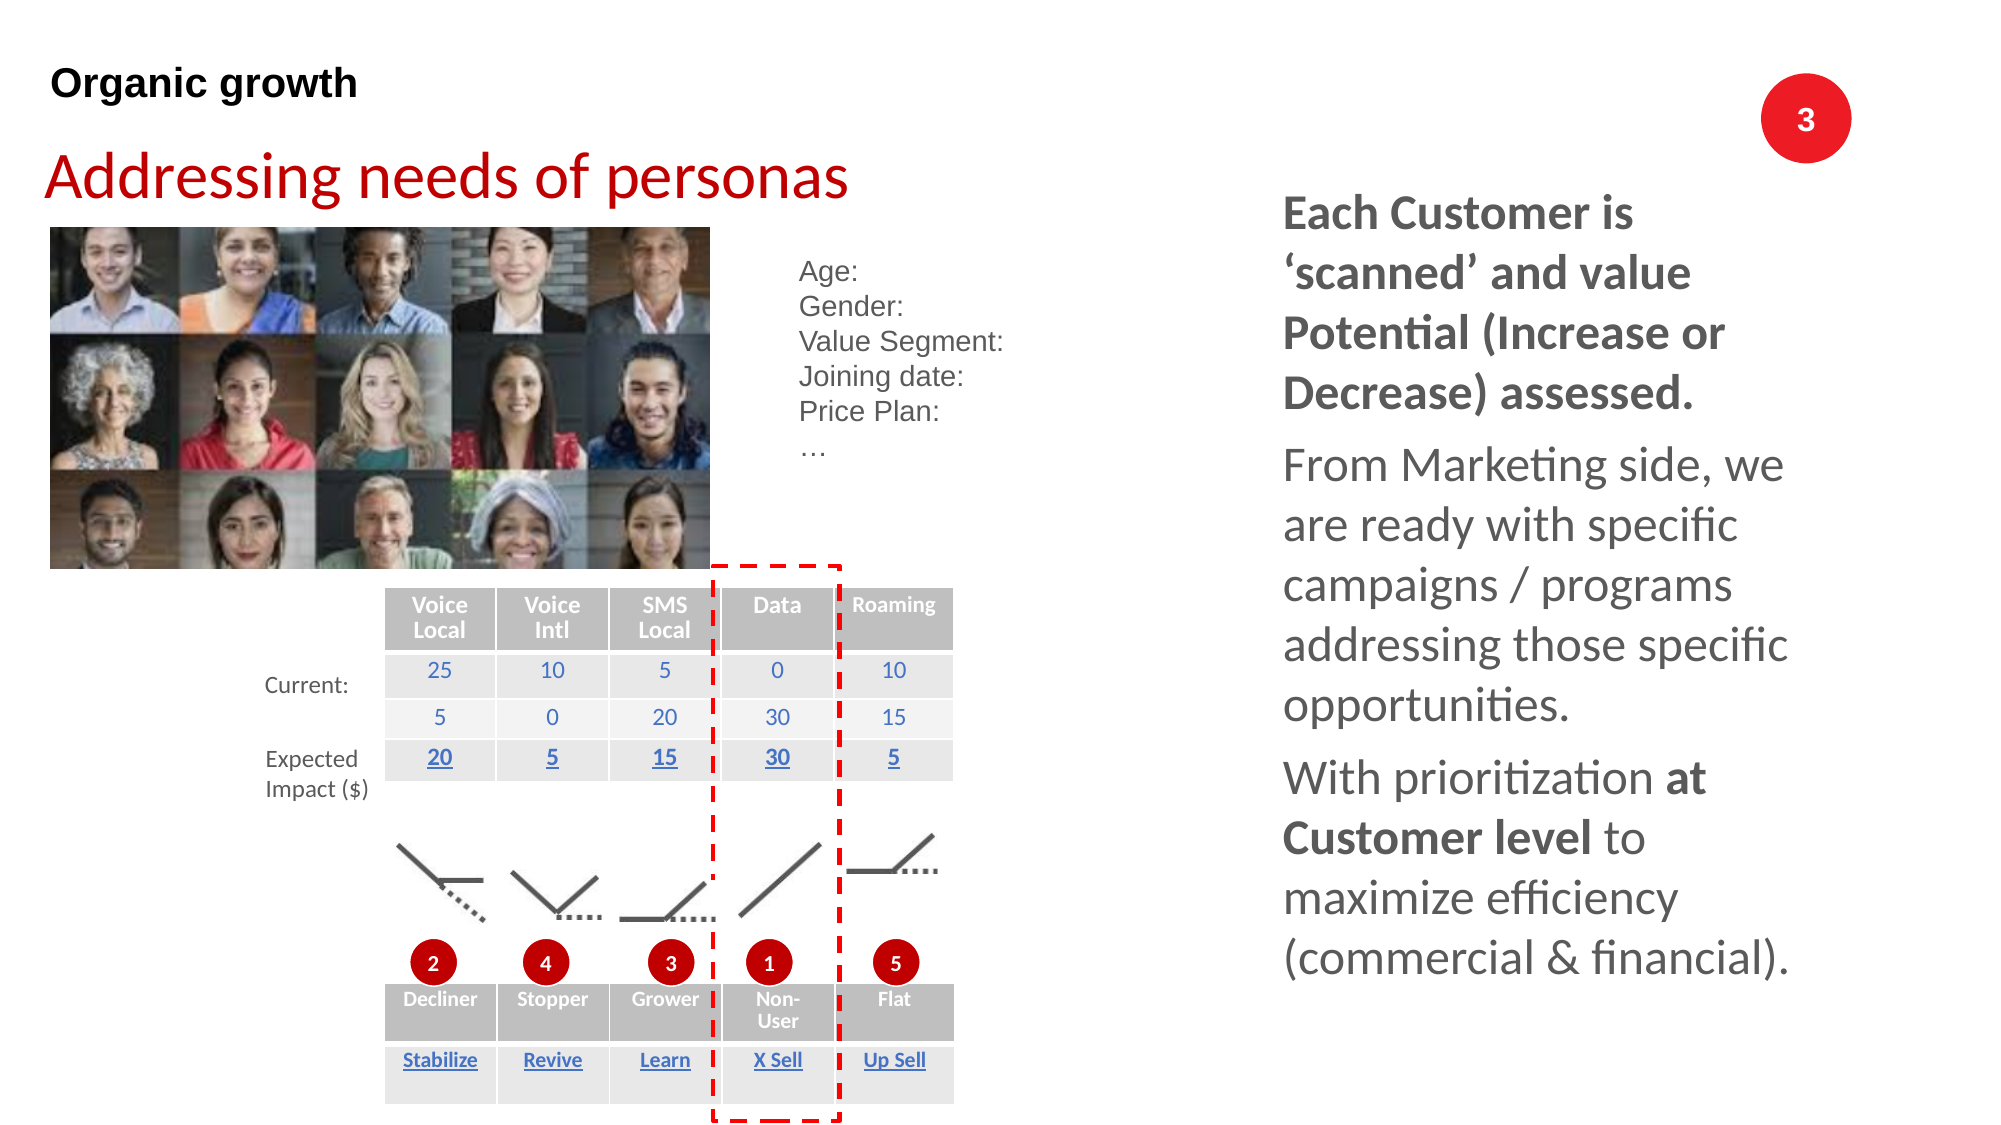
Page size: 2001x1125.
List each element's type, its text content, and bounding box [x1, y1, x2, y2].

picture [509, 869, 602, 920]
table_header Stopper [498, 984, 609, 1041]
text_box 3 [647, 938, 696, 987]
table_cell Revive [498, 1047, 609, 1104]
table_cell 20 [610, 700, 712, 738]
table_header Roaming [840, 588, 953, 650]
text_box [712, 565, 840, 1121]
picture [619, 880, 716, 922]
table_header Voice Intl [497, 588, 608, 650]
table_cell 25 [385, 655, 495, 698]
text_box Organic growth [50, 37, 1575, 125]
table_cell 5 [610, 655, 712, 698]
table_cell 5 [385, 700, 495, 738]
text_box 3 [1761, 73, 1852, 164]
text_box Expected Impact ($) [250, 735, 385, 811]
table_cell Learn [610, 1047, 712, 1104]
table_cell 10 [497, 655, 608, 698]
picture [846, 832, 938, 874]
table_cell Stabilize [385, 1047, 496, 1104]
table_header Flat [840, 984, 954, 1041]
table_header Decliner [385, 984, 496, 1041]
table_cell Up Sell [840, 1047, 954, 1104]
text_box 2 [409, 938, 458, 987]
table_header Voice Local [385, 588, 495, 650]
table_cell 5 [497, 740, 608, 781]
picture [395, 842, 488, 924]
table_cell 0 [497, 700, 608, 738]
table_header Grower [610, 984, 712, 1041]
table_cell 15 [840, 700, 953, 738]
picture [736, 841, 823, 919]
table_cell 15 [610, 740, 712, 781]
text_box 5 [872, 938, 921, 987]
text_box Addressing needs of personas [29, 124, 902, 220]
text_box Each Customer is ‘scanned’ and value Potential (Increase or Decrease) assessed. From Marketing side, we are ready with specific campaigns / programs addressing those specific opportunities. With prioritization at Customer level to maximize efficiency (commercial & financial). [1268, 171, 1814, 992]
text_box 4 [522, 938, 571, 987]
text_box Current: [250, 661, 365, 706]
table_cell 20 [385, 740, 495, 781]
table_header SMS Local [610, 588, 712, 650]
table_cell 10 [840, 655, 953, 698]
text_box Age: Gender: Value Segment: Joining date: Price Plan: … [783, 244, 1020, 470]
picture [49, 227, 710, 569]
table_cell 5 [840, 740, 953, 781]
